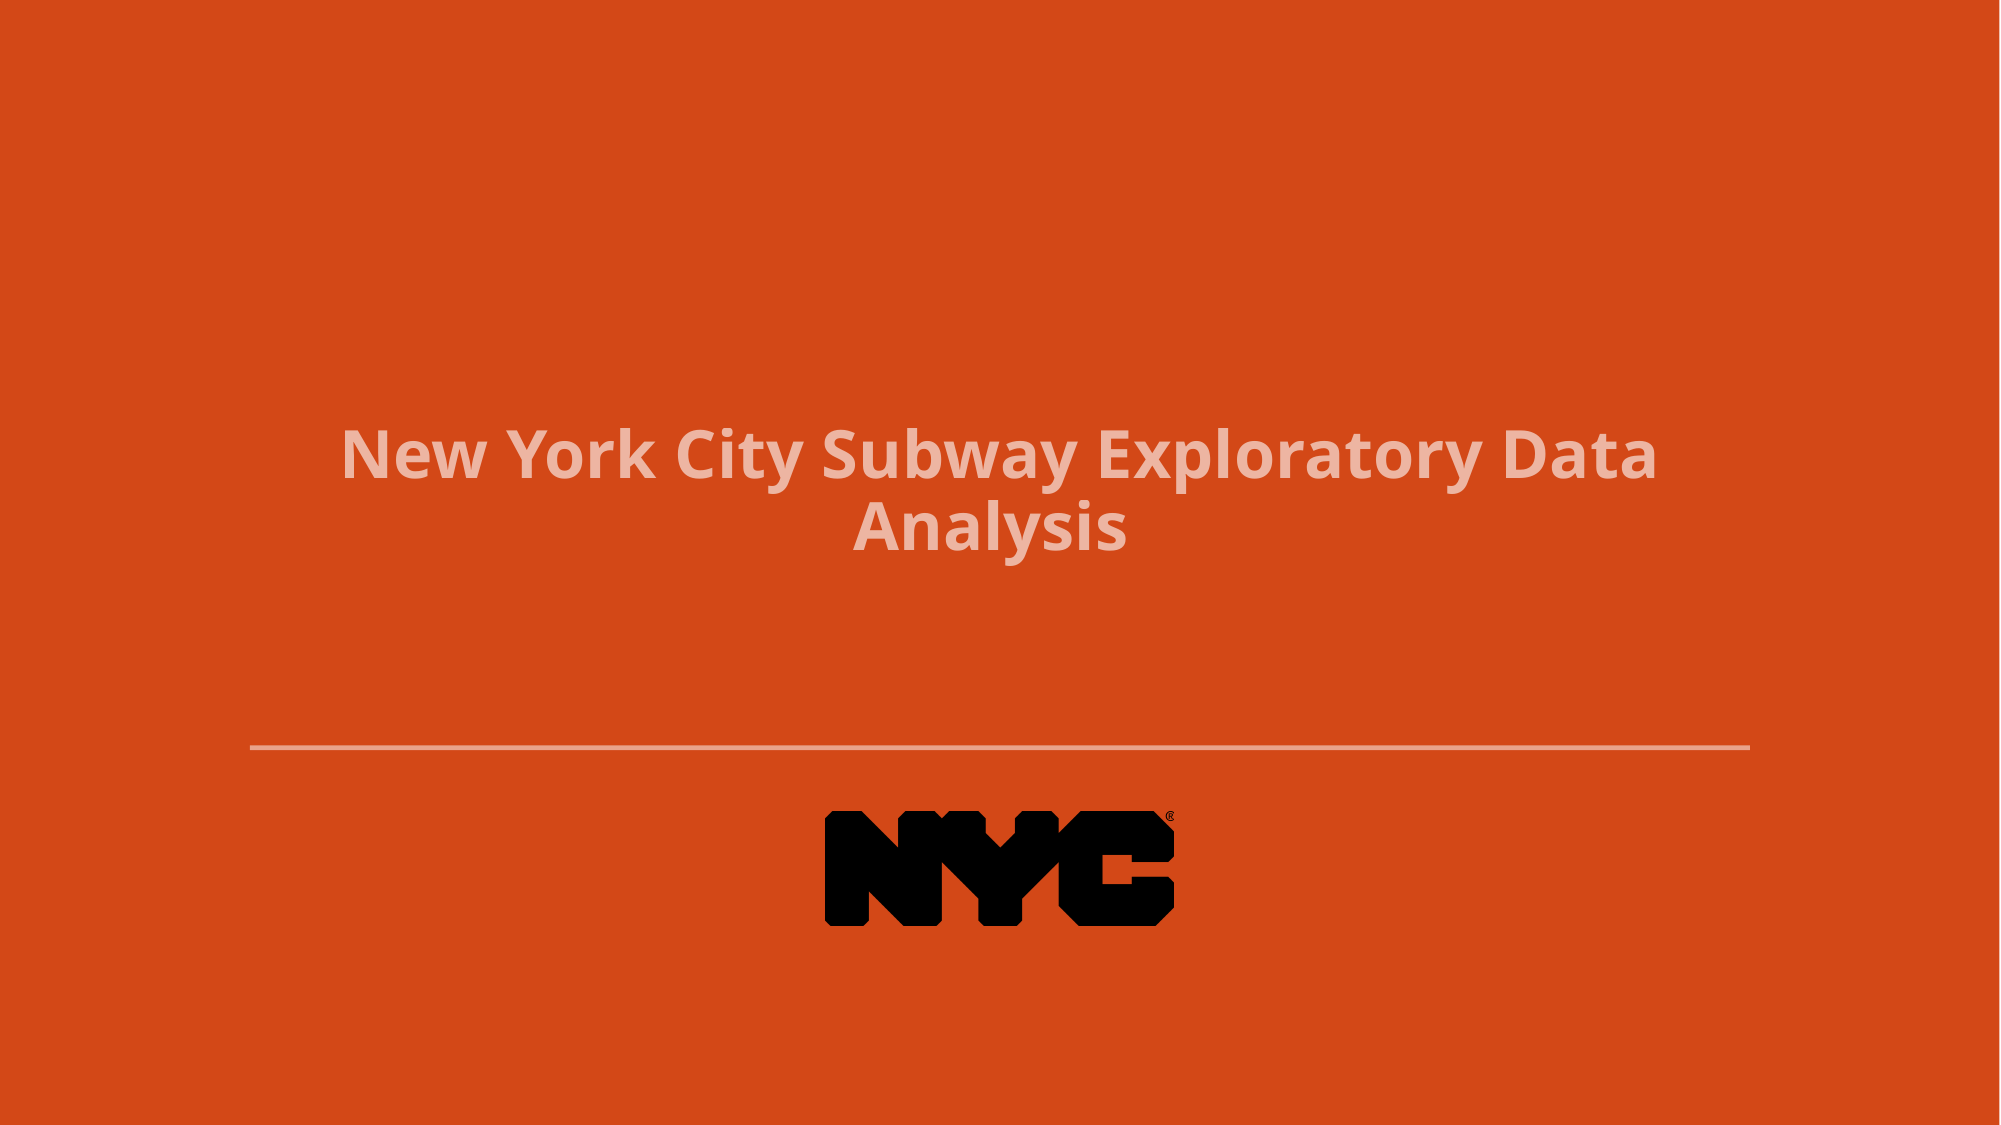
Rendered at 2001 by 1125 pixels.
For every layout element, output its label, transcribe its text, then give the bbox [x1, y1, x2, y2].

picture [825, 811, 1174, 926]
text_box [0, 0, 2000, 1125]
subtitle New York City Subway Exploratory Data Analysis [183, 413, 1816, 658]
